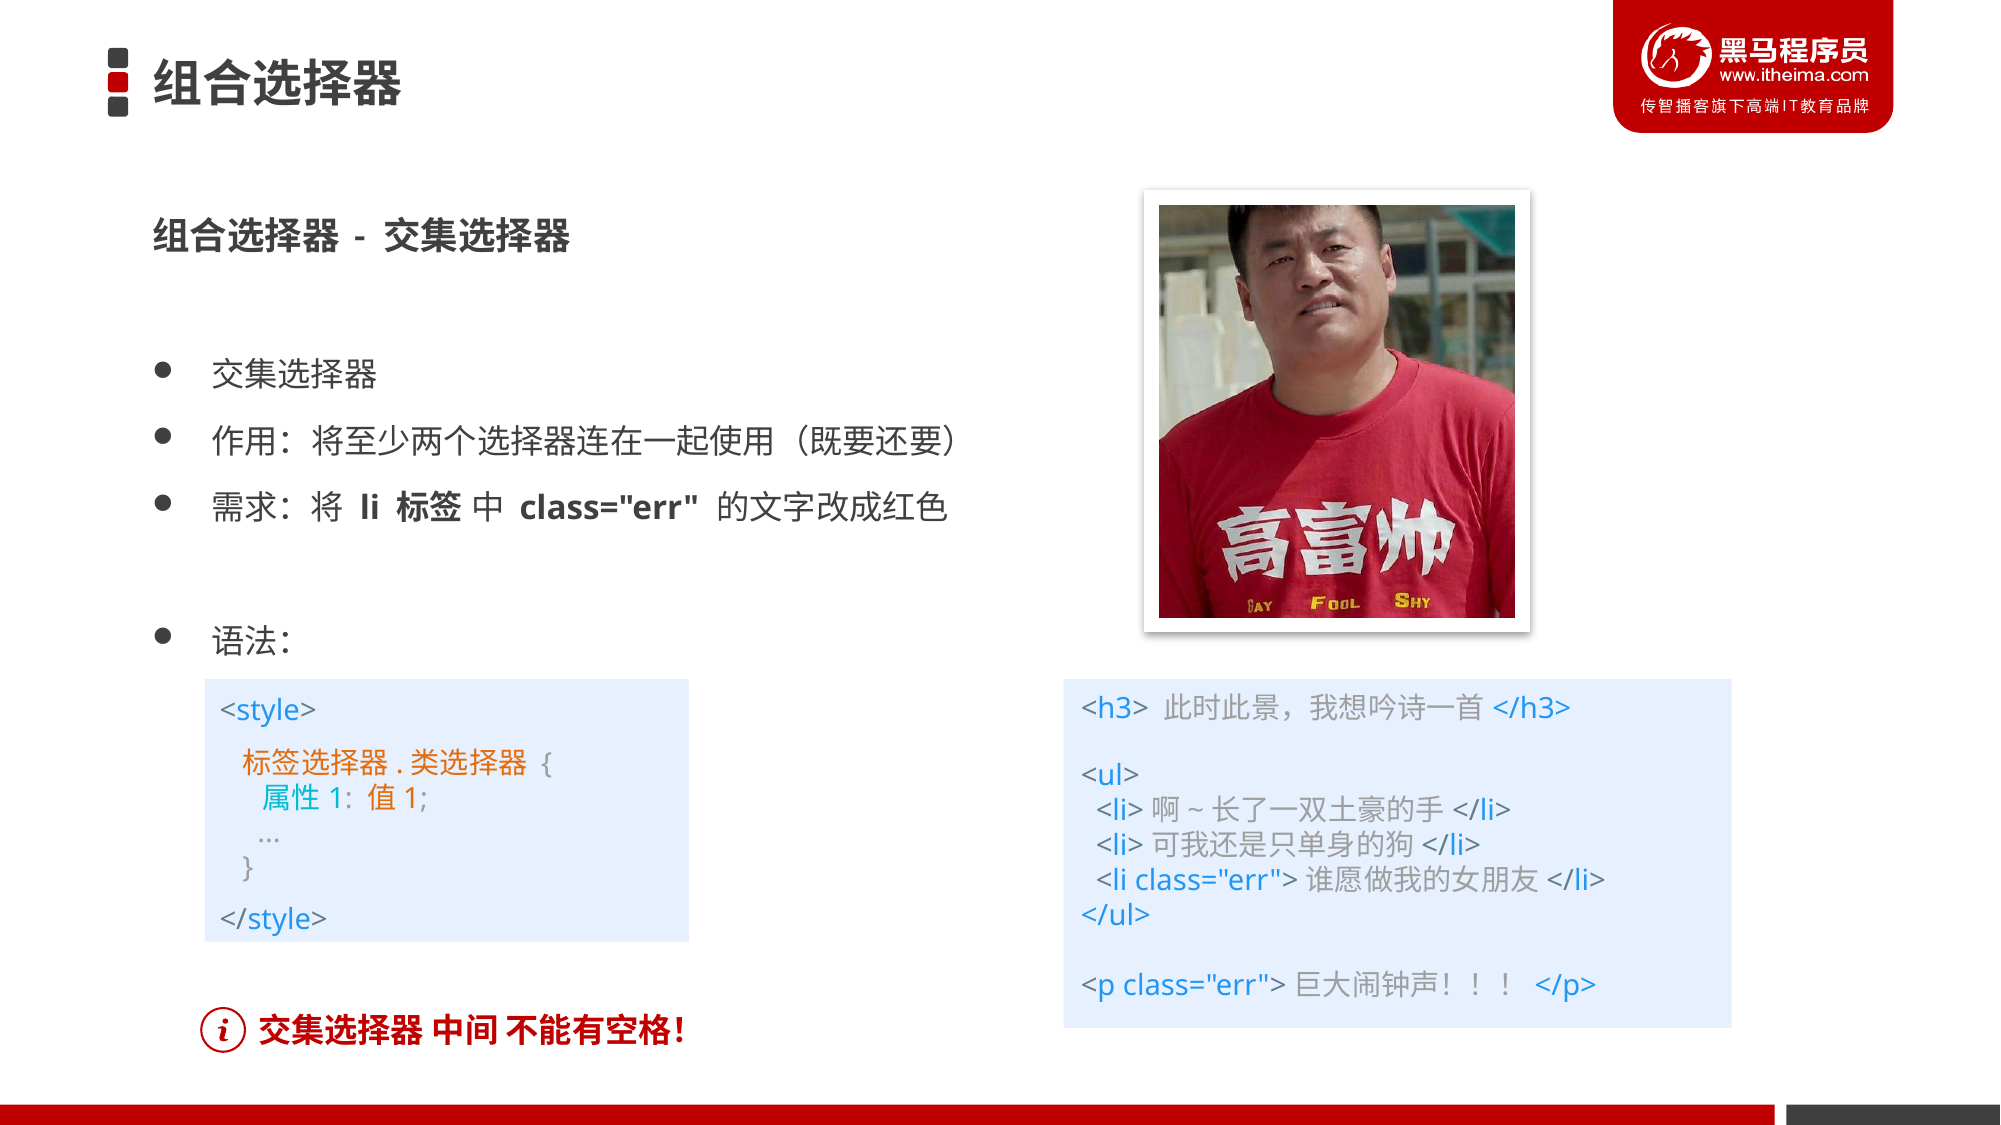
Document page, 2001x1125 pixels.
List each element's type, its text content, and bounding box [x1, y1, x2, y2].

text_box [1063, 678, 1735, 1029]
picture [1158, 204, 1516, 619]
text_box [204, 678, 690, 947]
title 组合选择器 [137, 38, 1577, 124]
list 组合选择器 [137, 192, 390, 277]
picture [1616, 11, 1894, 125]
text_box - 交集选择器 [339, 204, 586, 265]
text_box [199, 1001, 724, 1058]
text_box 交集选择器 作用：将至少两个选择器连在一起使用（既要还要） 需求：将 li 标签 中 class="err" 的文字改成红色 语法： [137, 326, 1000, 669]
